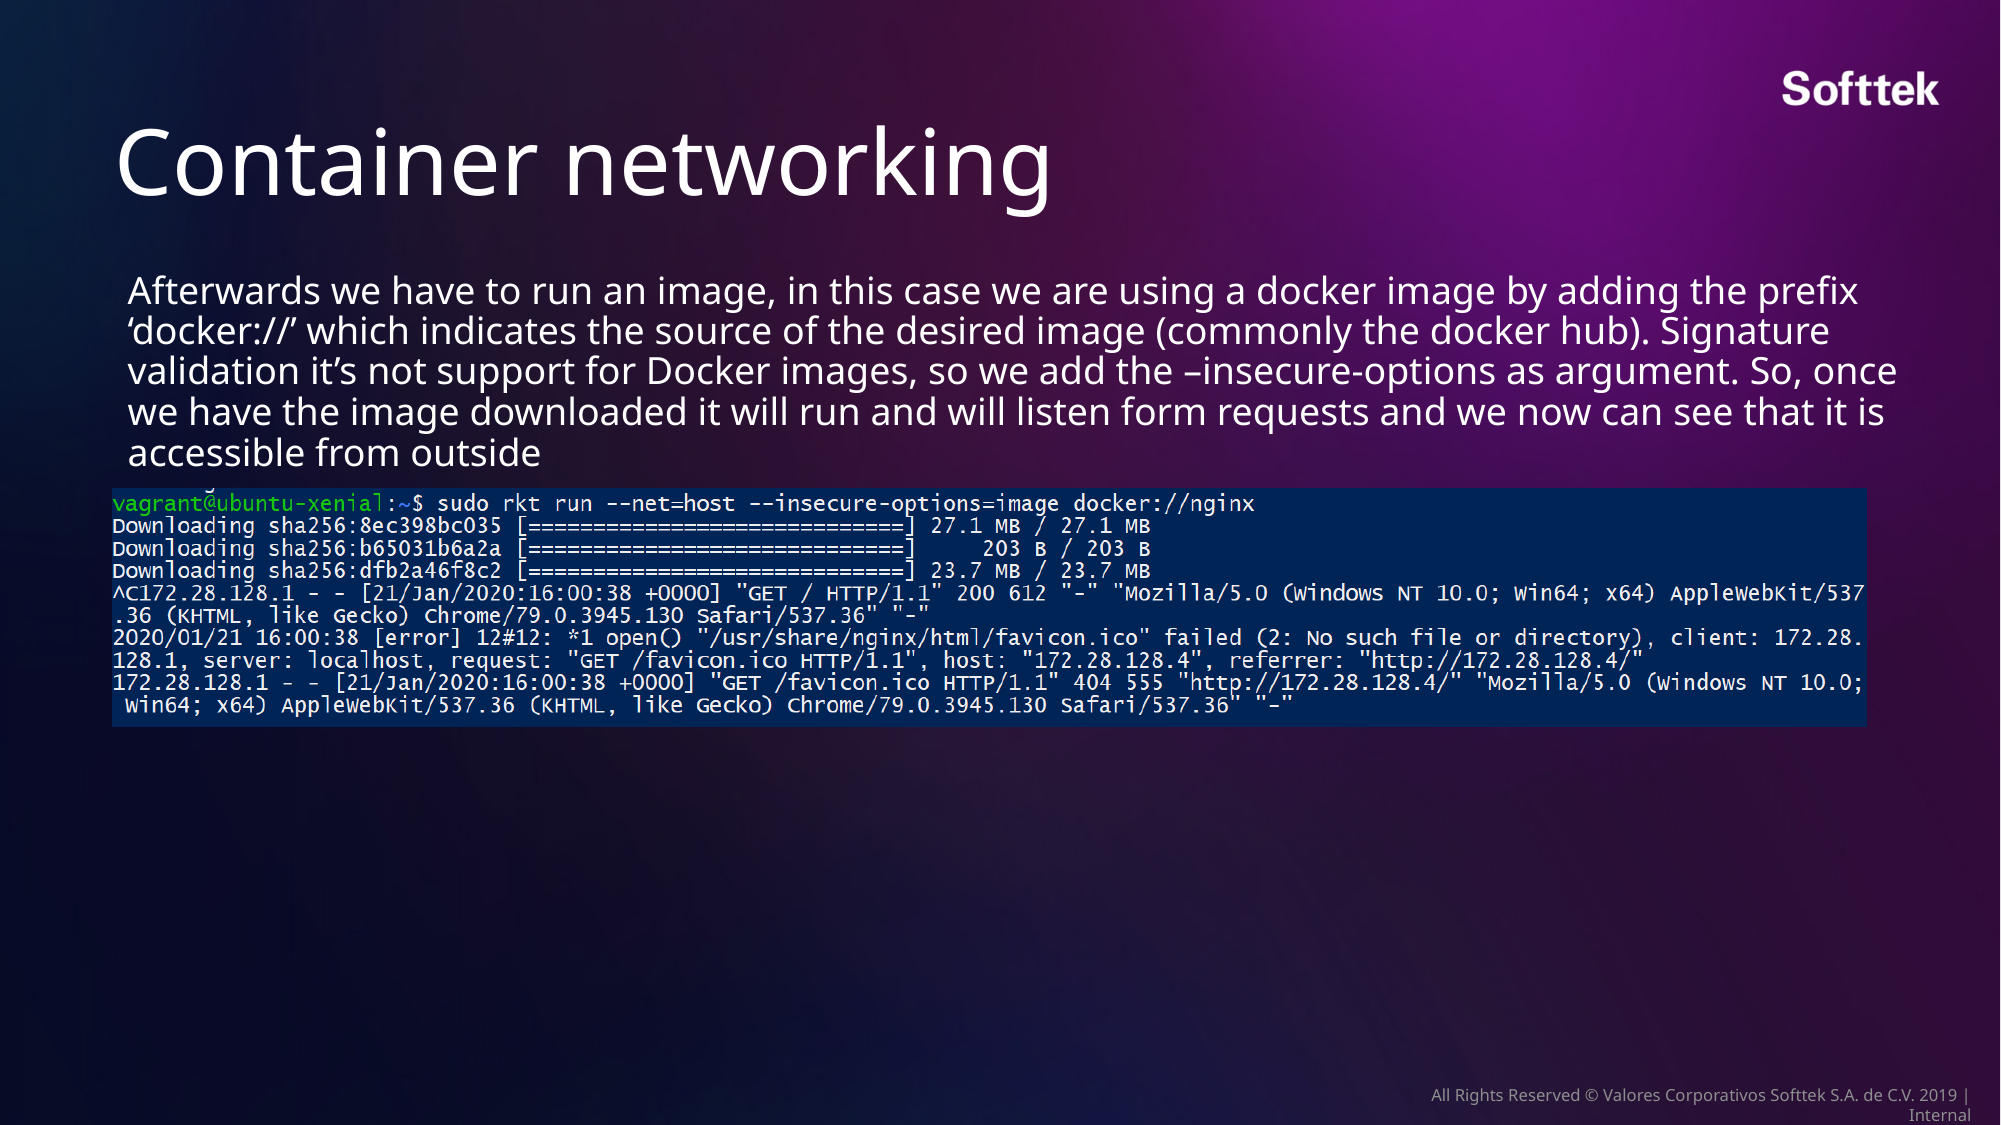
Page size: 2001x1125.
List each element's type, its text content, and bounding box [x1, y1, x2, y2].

text_box Container networking [99, 109, 1199, 243]
text_box Afterwards we have to run an image, in this case we are using a docker image by adding the prefix ‘docker://’ which indicates the source of the desired image (commonly the docker hub). Signature validation it’s not support for Docker images, so we add the –insecure-options as argument. So, once we have the image downloaded it will run and will listen form requests and we now can see that it is accessible from outside [112, 264, 1968, 924]
text_box [99, 334, 1955, 994]
picture [0, 0, 2001, 1125]
